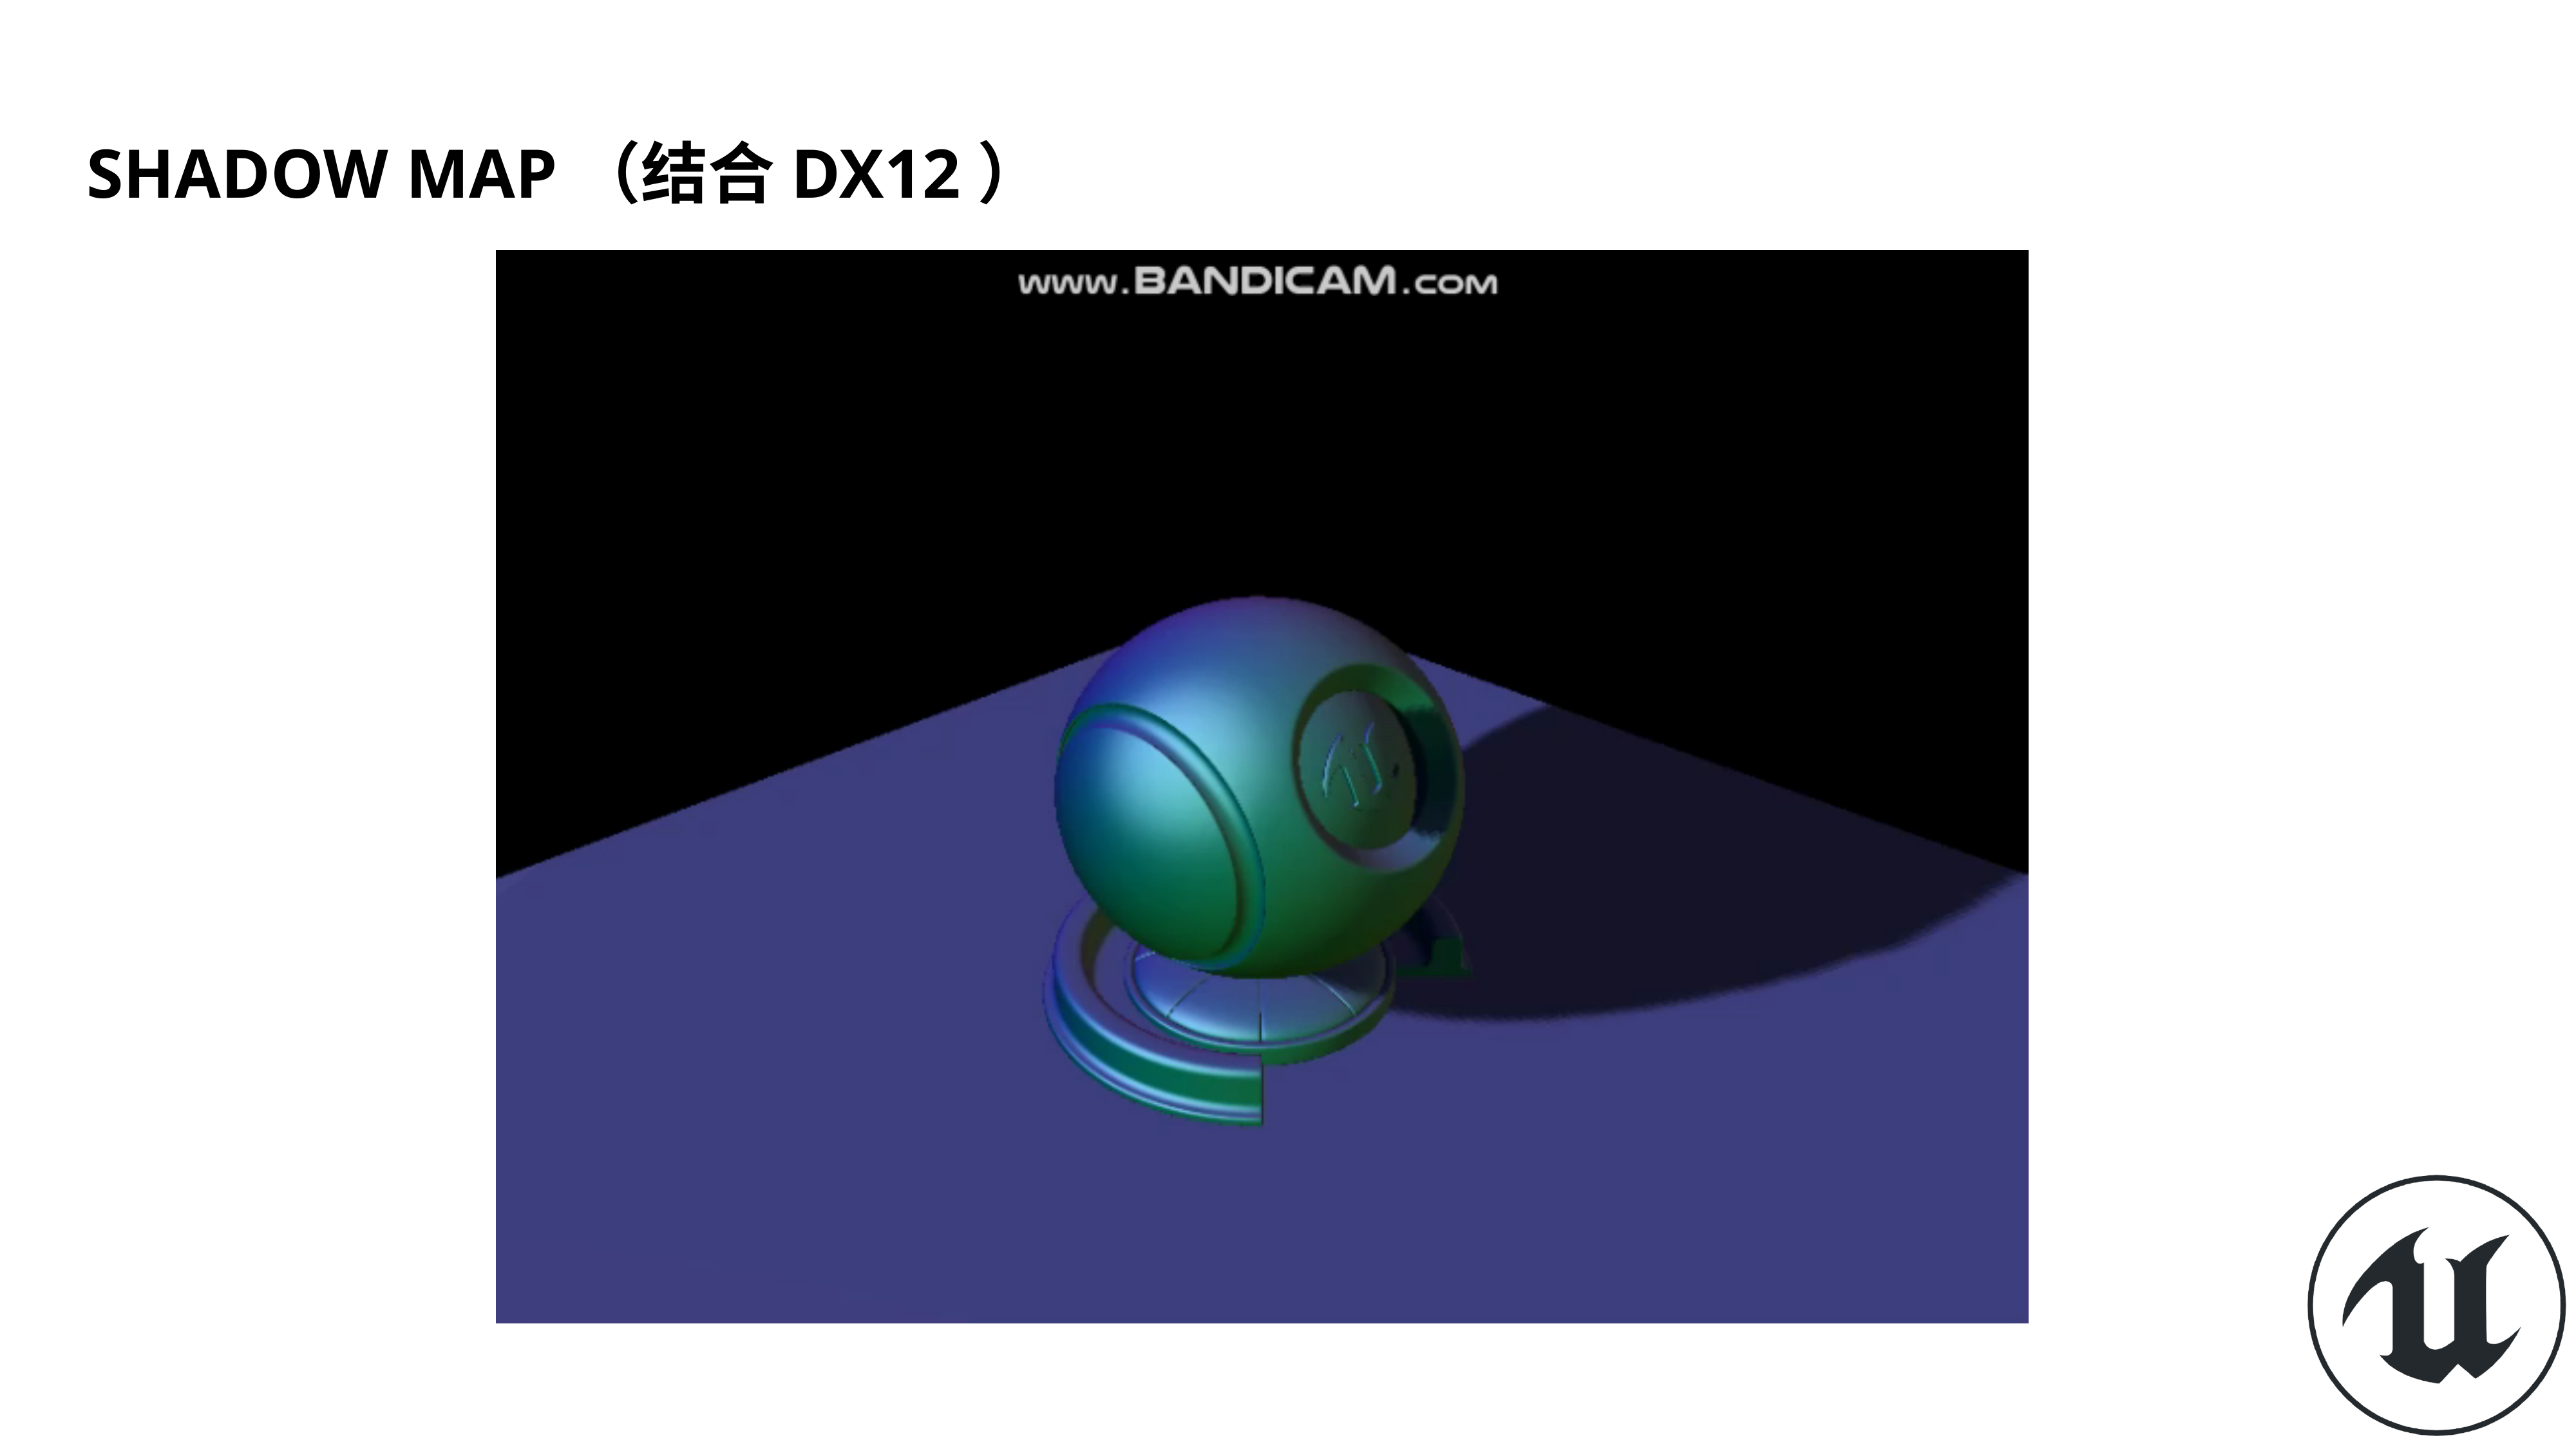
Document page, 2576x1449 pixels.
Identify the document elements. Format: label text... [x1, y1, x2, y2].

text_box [495, 249, 2029, 1324]
picture [2298, 1165, 2576, 1449]
text_box ShaDow Map（结合DX12） [80, 125, 1050, 217]
